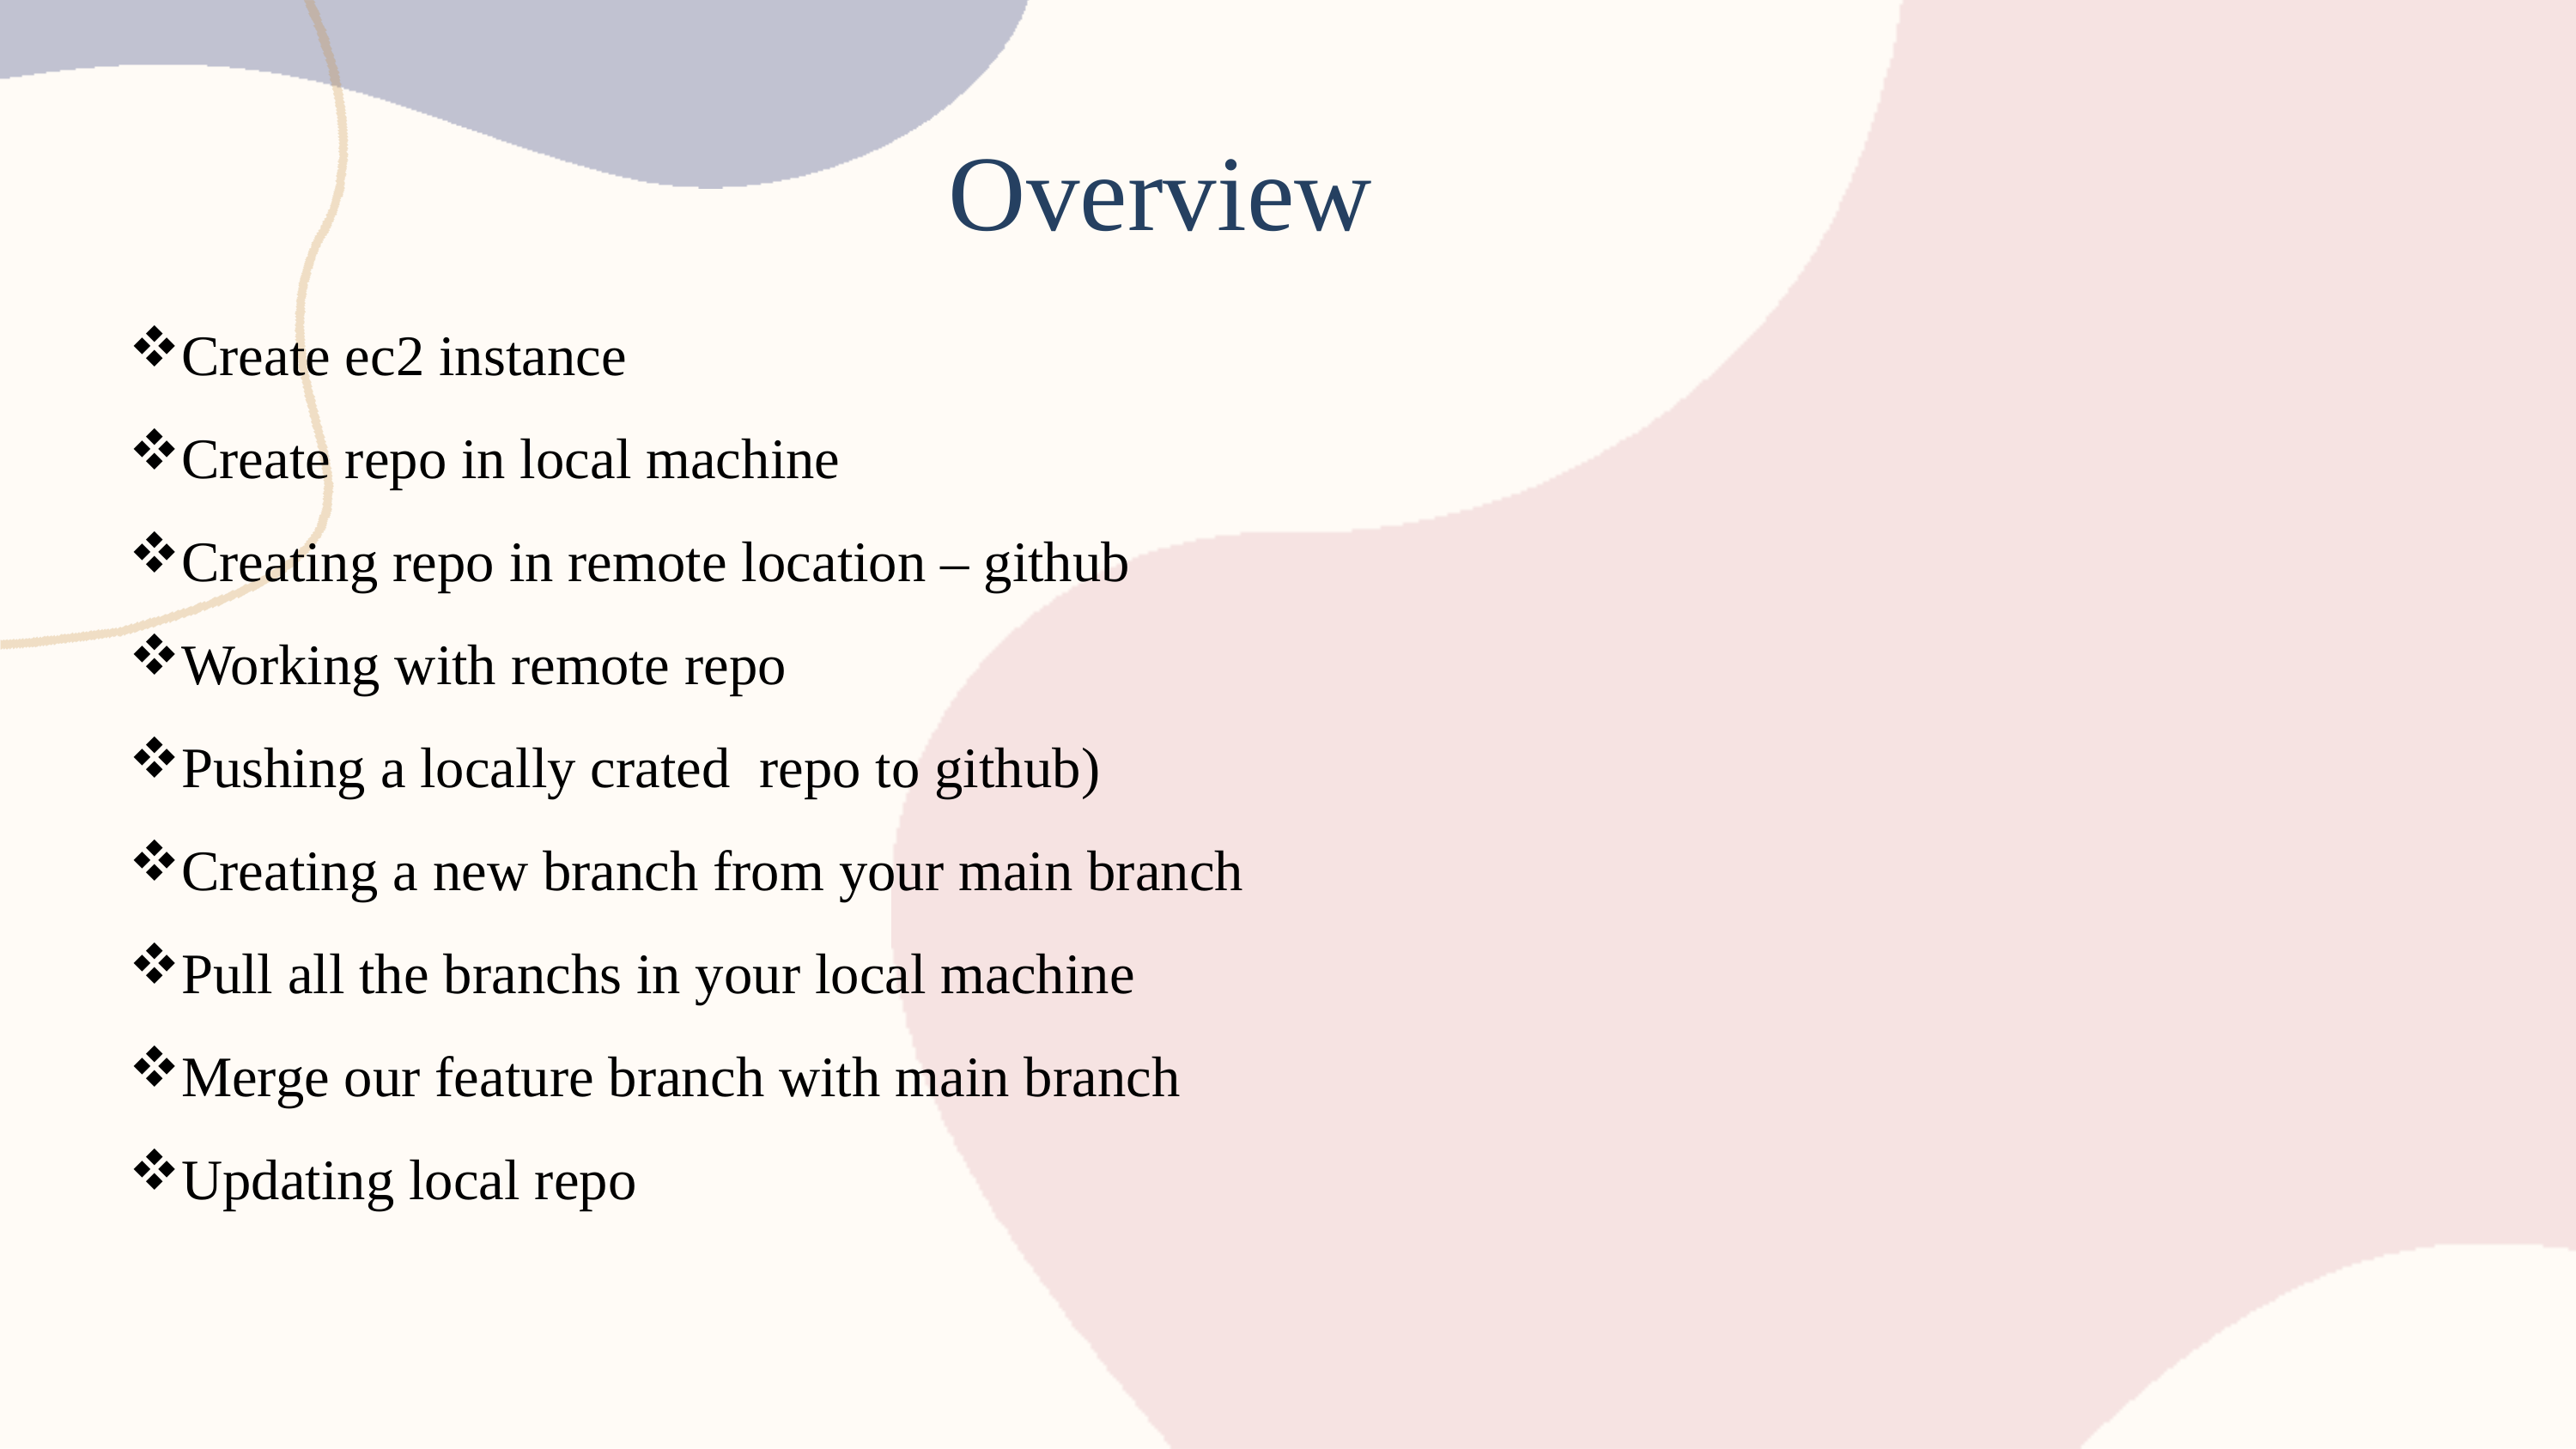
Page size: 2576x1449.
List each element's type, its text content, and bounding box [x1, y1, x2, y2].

list Create ec2 instance Create repo in local machine Creating repo in remote location – github Working with remote repo Pushing a locally crated repo to github) Creating a new branch from your main branch Pull all the branchs in your local machine Merge our feature branch with main branch Updating local repo [129, 752, 887, 1210]
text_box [0, 0, 1047, 746]
picture [891, 0, 2576, 1449]
